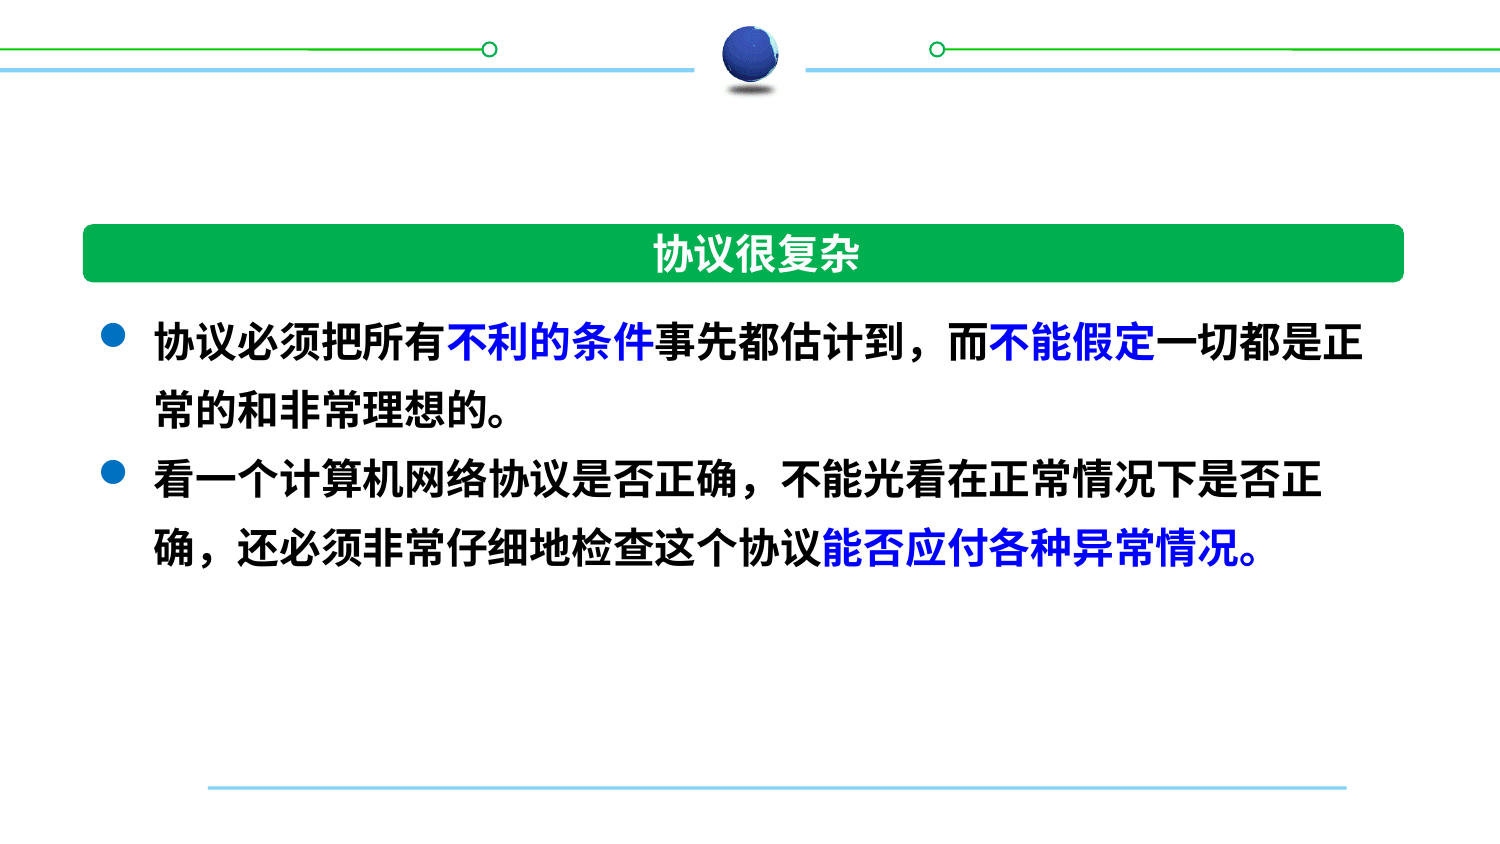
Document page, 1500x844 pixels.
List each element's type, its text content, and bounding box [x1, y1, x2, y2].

text_box 协议必须把所有不利的条件事先都估计到，而不能假定一切都是正常的和非常理想的。 看一个计算机网络协议是否正确，不能光看在正常情况下是否正确，还必须非常仔细地检查这个协议能否应付各种异常情况。 [82, 289, 1404, 579]
text_box 协议很复杂 [637, 220, 876, 286]
picture [720, 24, 780, 100]
text_box [82, 224, 637, 283]
text_box [876, 224, 1404, 283]
